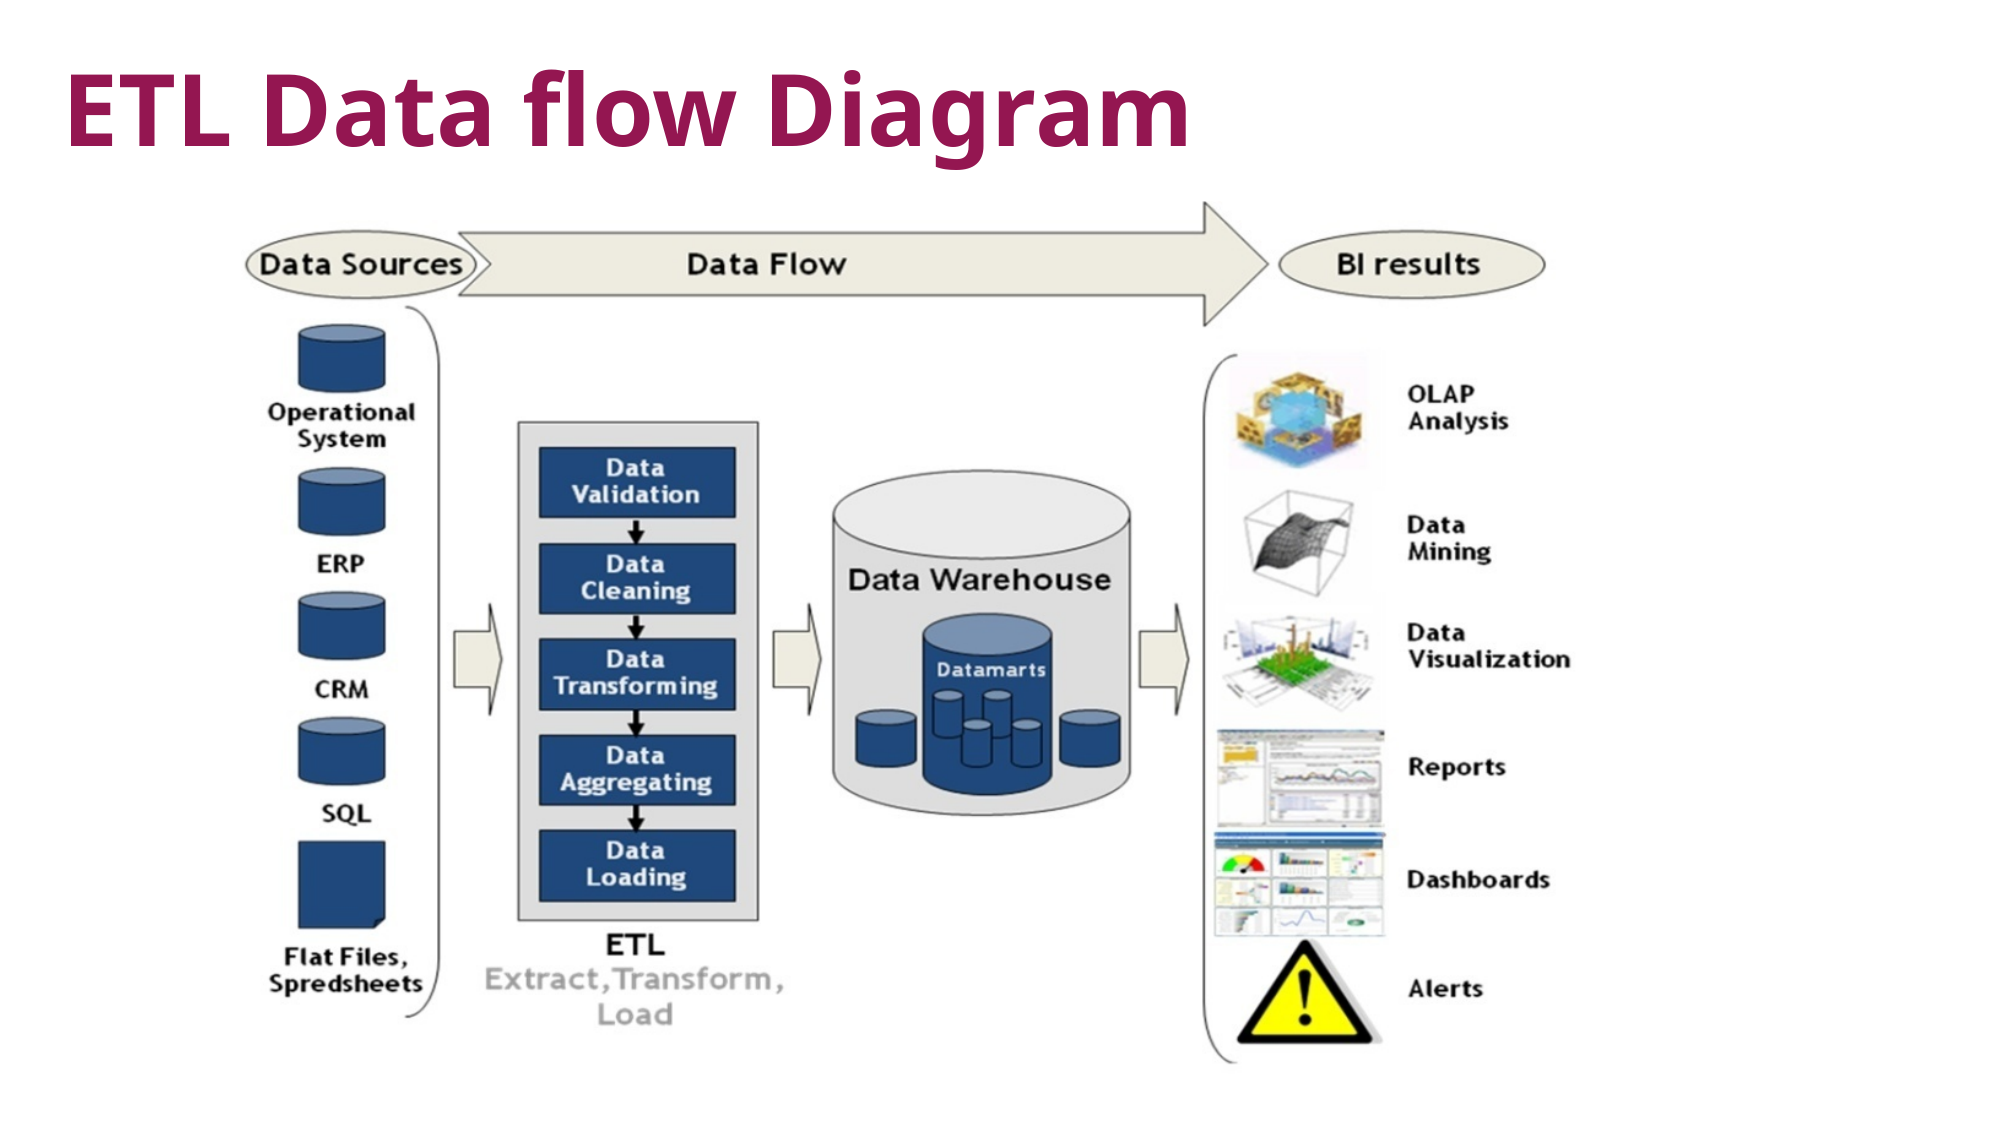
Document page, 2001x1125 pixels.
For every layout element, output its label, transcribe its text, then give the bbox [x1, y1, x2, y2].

title ETL Data flow Diagram [47, 27, 1773, 202]
picture [241, 201, 1579, 1077]
